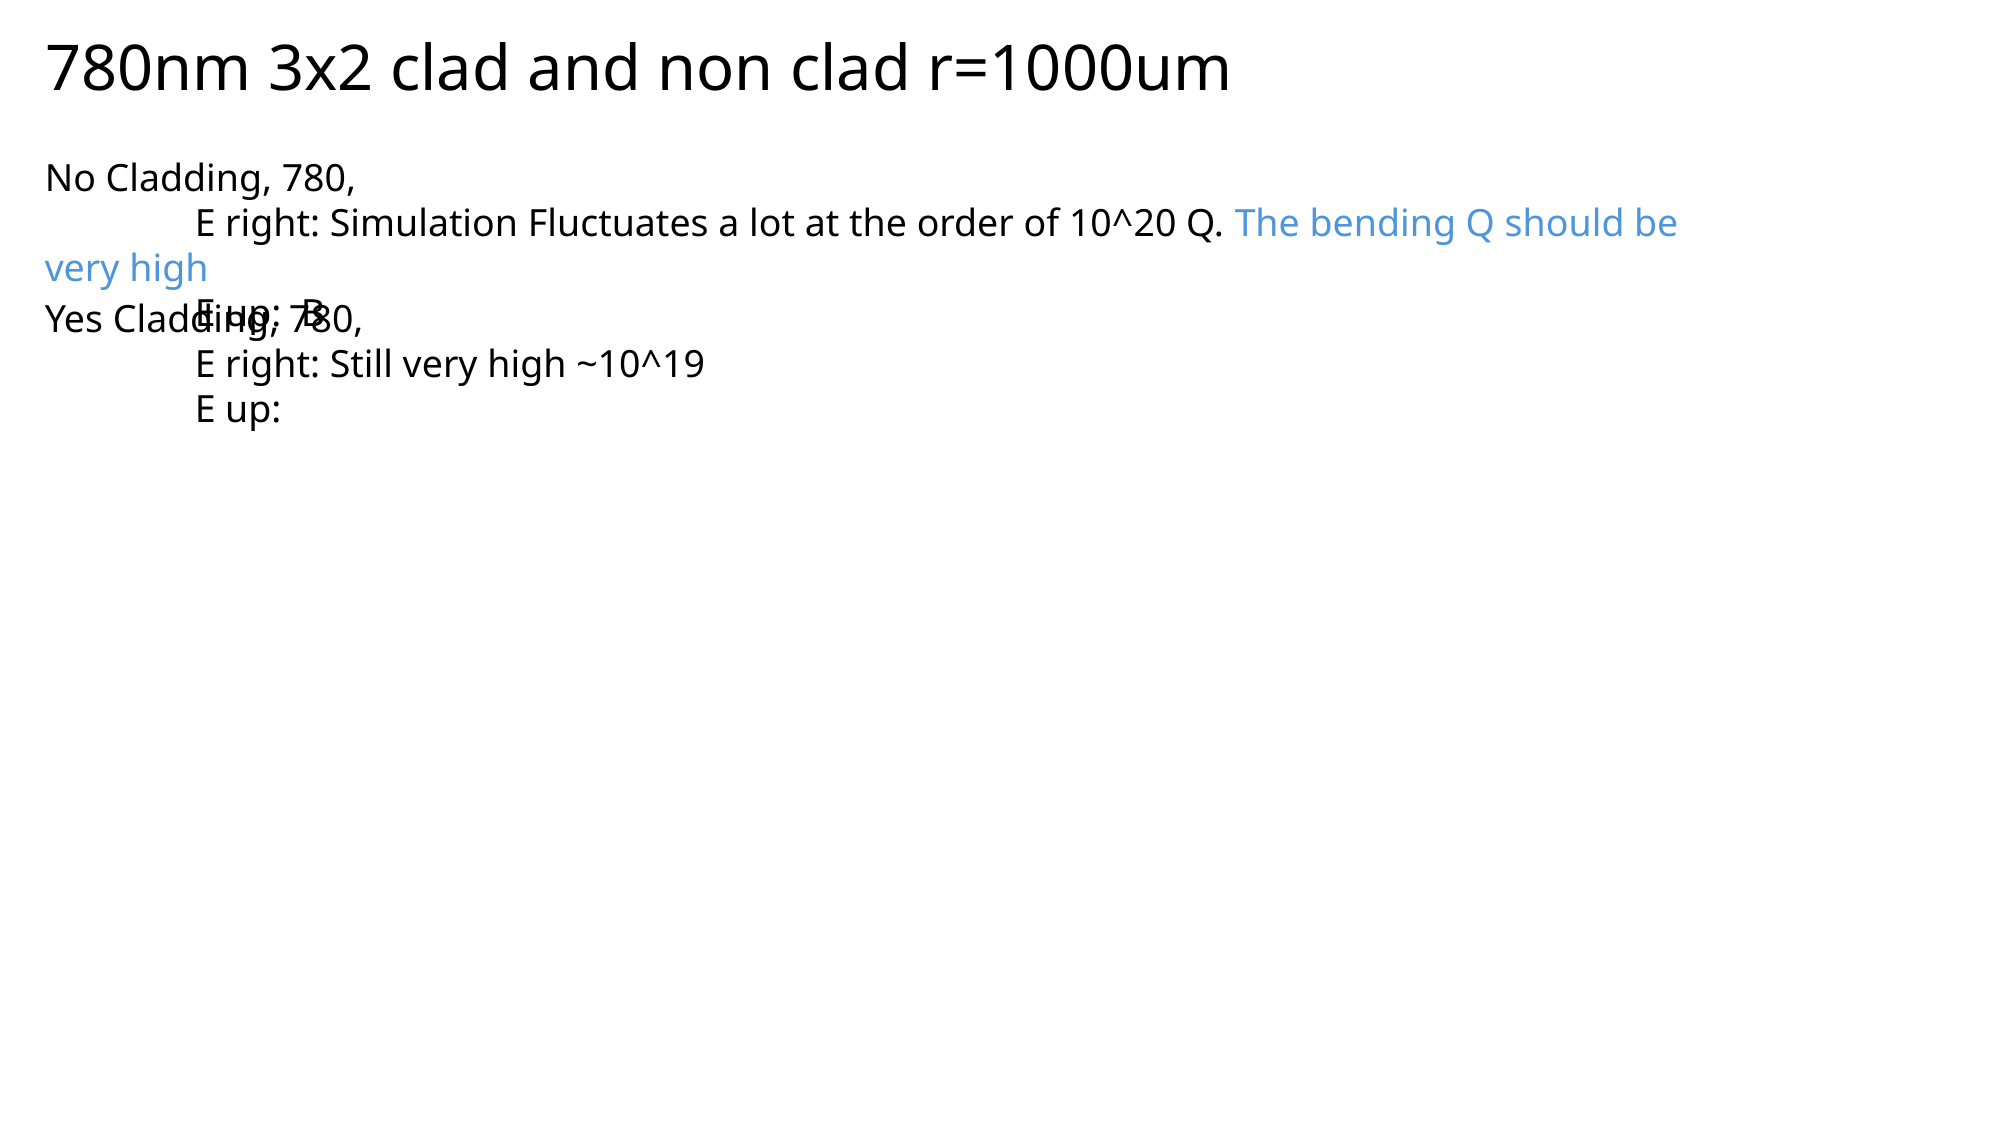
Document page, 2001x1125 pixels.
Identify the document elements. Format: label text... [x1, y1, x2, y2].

text_box No Cladding, 780, E right: Simulation Fluctuates a lot at the order of 10^20 Q. The bending Q should be very high E up: B [29, 146, 1758, 287]
text_box Yes Cladding, 780, E right: Still very high ~10^19 E up: [29, 287, 1758, 438]
title 780nm 3x2 clad and non clad r=1000um [29, 27, 1581, 112]
